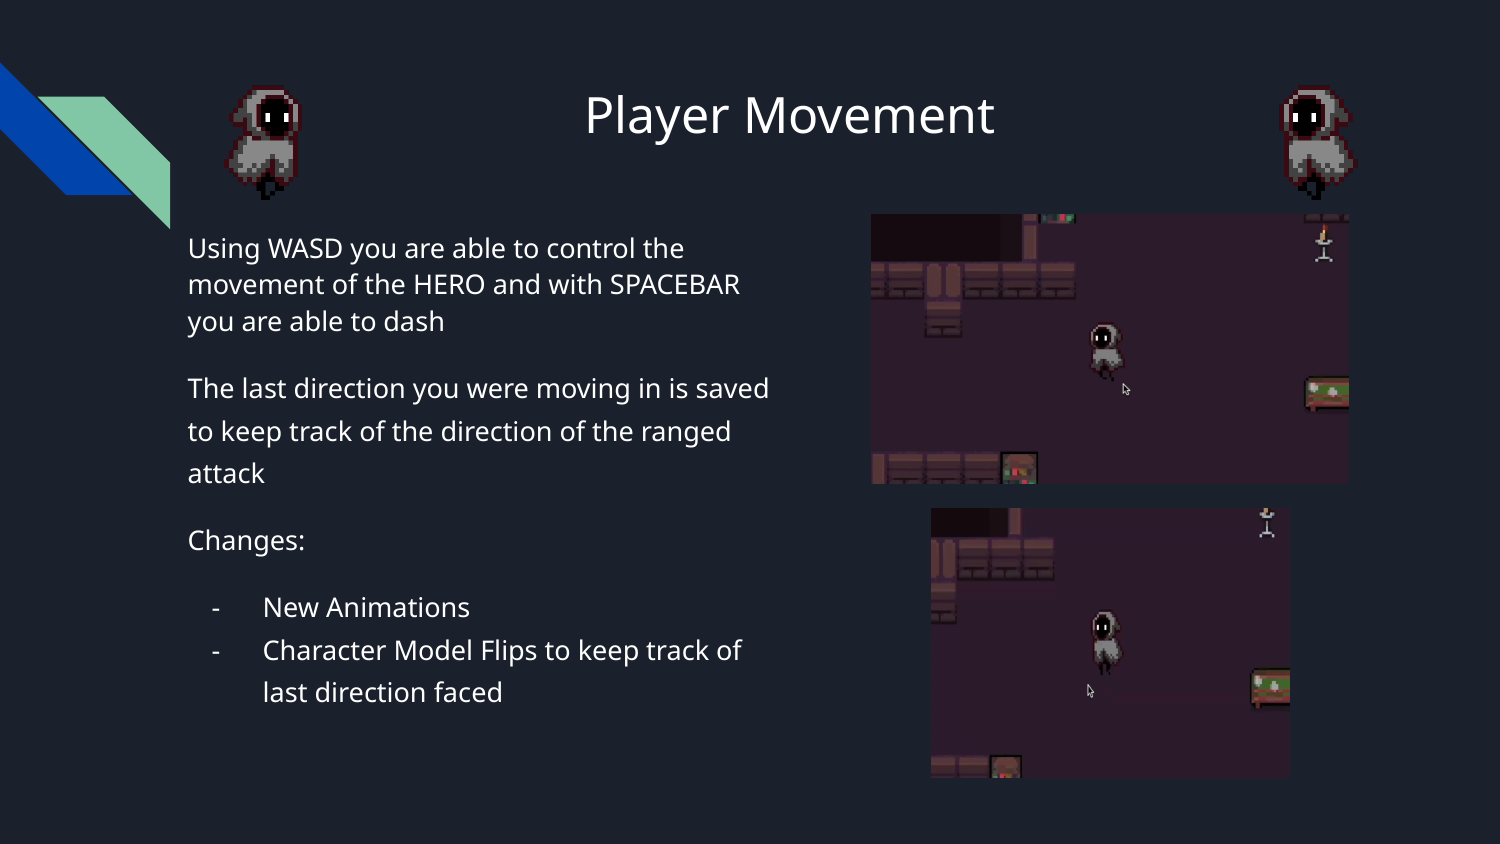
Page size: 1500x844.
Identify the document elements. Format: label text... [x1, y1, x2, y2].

picture [212, 64, 320, 215]
title Player Movement [321, 64, 1259, 215]
list Using WASD you are able to control the movement of the HERO and with SPACEBAR you are able to dash The last direction you were moving in is saved to keep track of the direction of the ranged attack Changes: New Animations Character Model Flips to keep track of last direction faced [172, 214, 799, 771]
picture [870, 64, 1368, 484]
picture [930, 508, 1290, 778]
